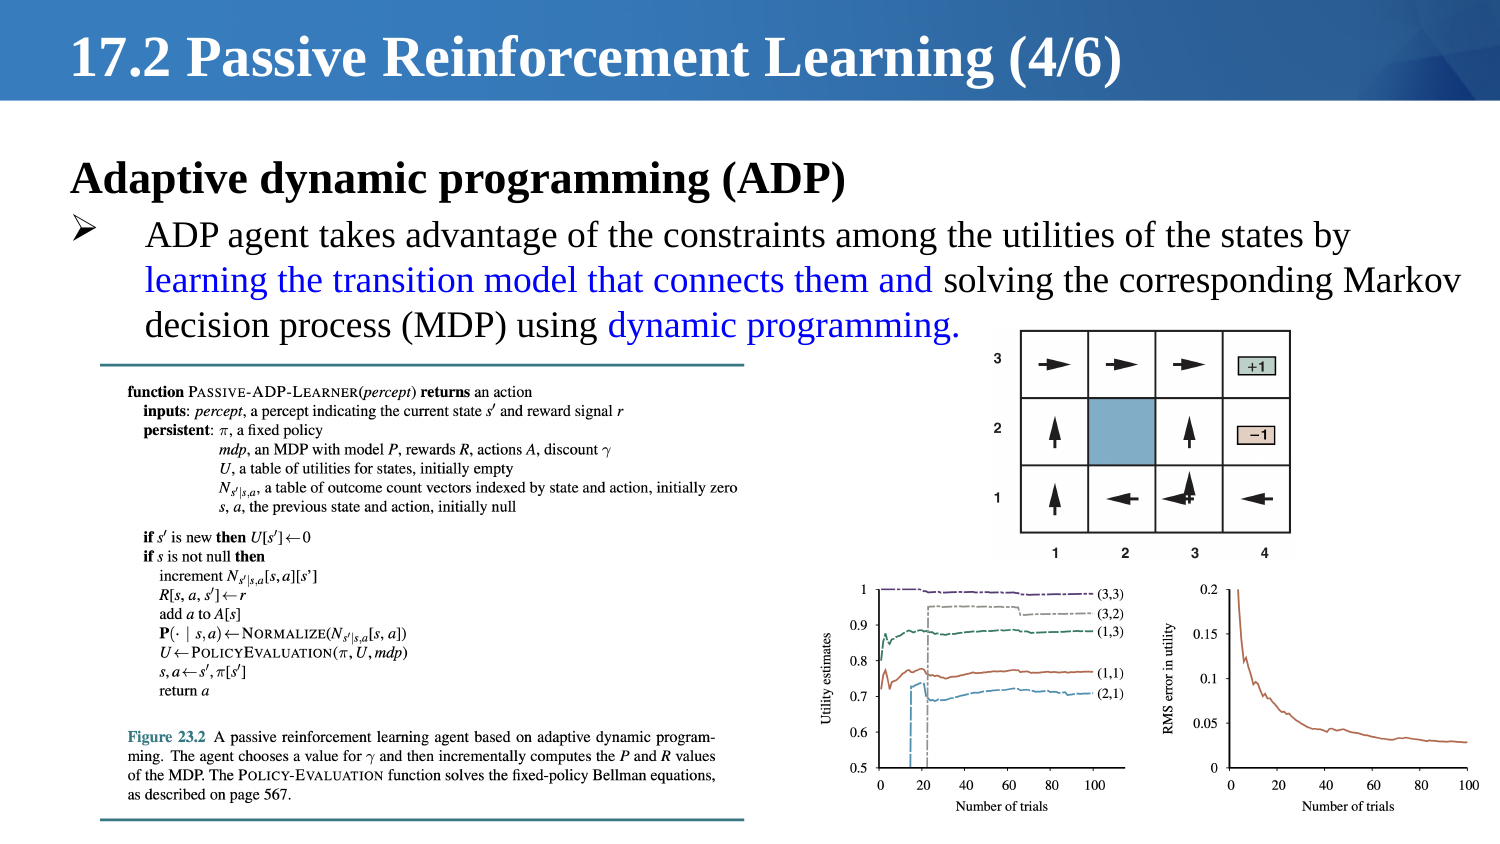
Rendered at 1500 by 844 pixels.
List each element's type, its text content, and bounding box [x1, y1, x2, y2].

picture [814, 579, 1488, 818]
list Adaptive dynamic programming (ADP) ADP agent takes advantage of the constraints among the utilities of the states by learning the transition model that connects them and solving the corresponding Markov decision process (MDP) using dynamic programming. [55, 126, 1488, 812]
picture [0, 0, 1500, 103]
picture [100, 357, 751, 824]
title 17.2 Passive Reinforcement Learning (4/6) [55, 10, 1378, 95]
picture [990, 324, 1294, 562]
